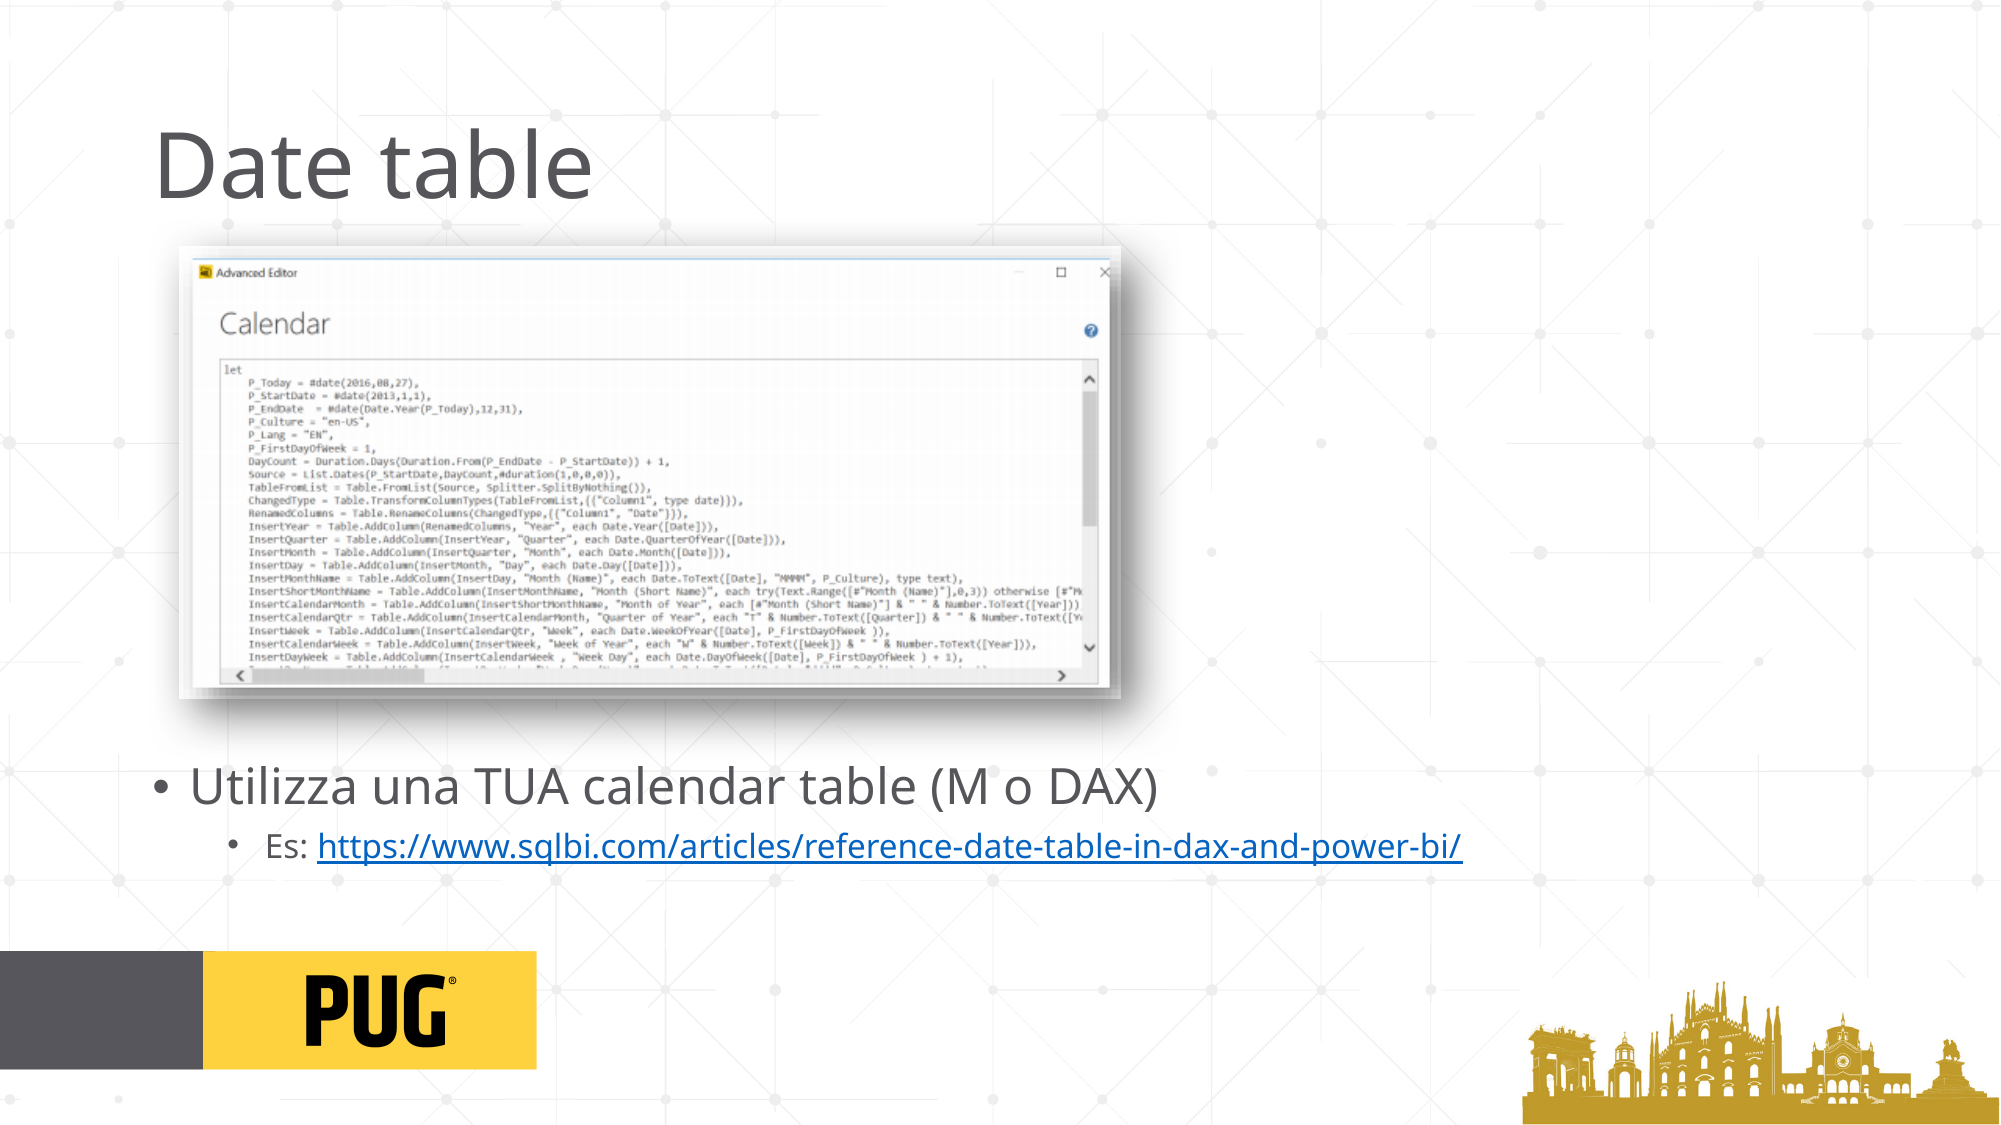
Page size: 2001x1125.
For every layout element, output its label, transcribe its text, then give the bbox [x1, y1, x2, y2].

title Date table [137, 59, 1863, 278]
picture [0, 0, 2001, 1125]
list Utilizza una TUA calendar table (M o DAX) Es: https://www.sqlbi.com/articles/reference-date-table-in-dax-and-power-bi/ [137, 299, 1863, 974]
